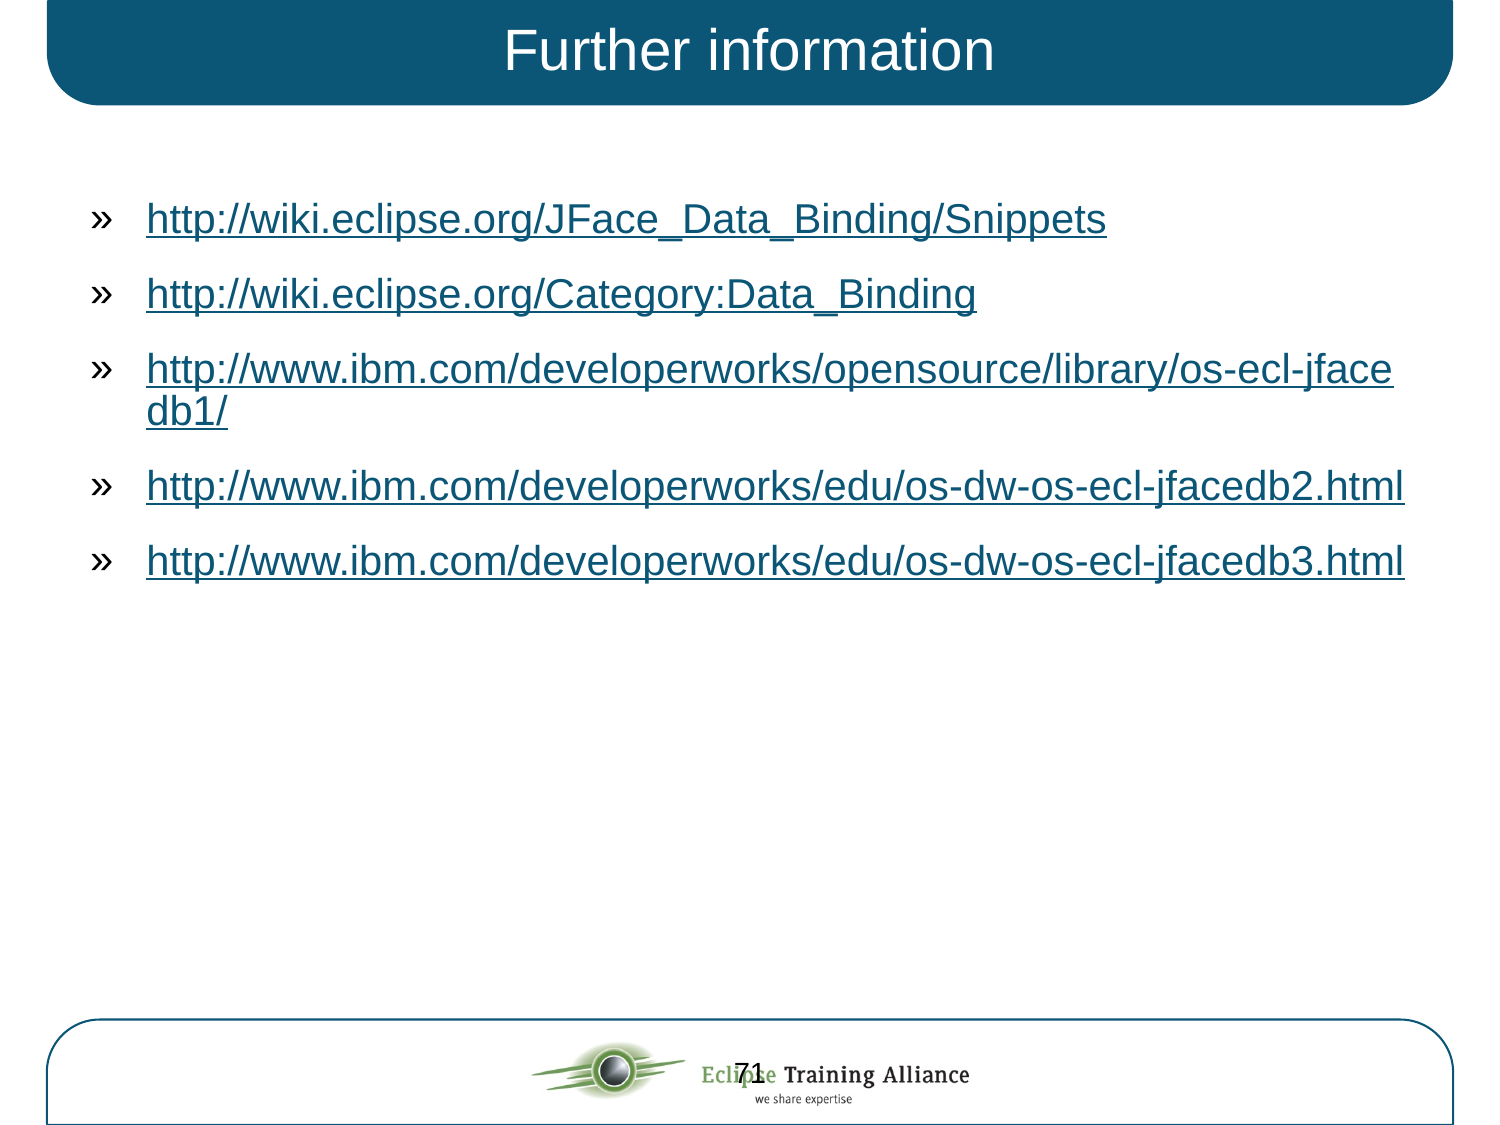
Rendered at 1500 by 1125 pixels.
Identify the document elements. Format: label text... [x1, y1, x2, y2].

list http://wiki.eclipse.org/JFace_Data_Binding/Snippets http://wiki.eclipse.org/Category:Data_Binding http://www.ibm.com/developerworks/opensource/library/os-ecl-jfacedb1/ http://www.ibm.com/developerworks/edu/os-dw-os-ecl-jfacedb2.html http://www.ibm.com/developerworks/edu/os-dw-os-ecl-jfacedb3.html [75, 184, 1425, 1000]
title Further information [82, 0, 1418, 94]
picture [531, 1038, 969, 1106]
slide_number 71 [662, 1041, 838, 1102]
